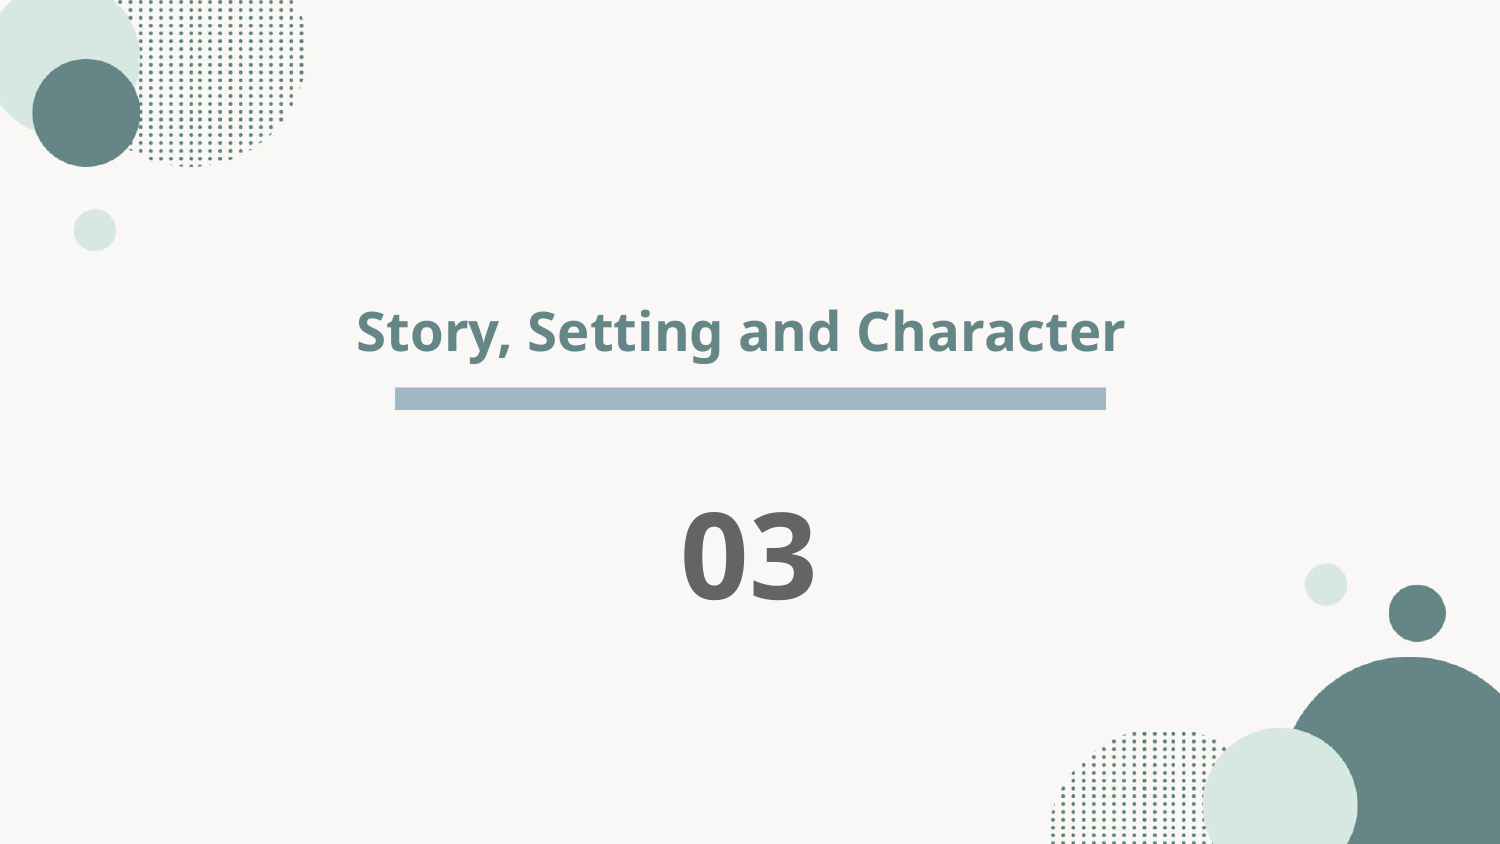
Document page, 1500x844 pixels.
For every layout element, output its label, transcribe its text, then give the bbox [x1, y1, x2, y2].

text_box 03 [630, 449, 869, 654]
text_box Story, Setting and Character [323, 289, 1161, 436]
picture [0, 0, 1500, 844]
